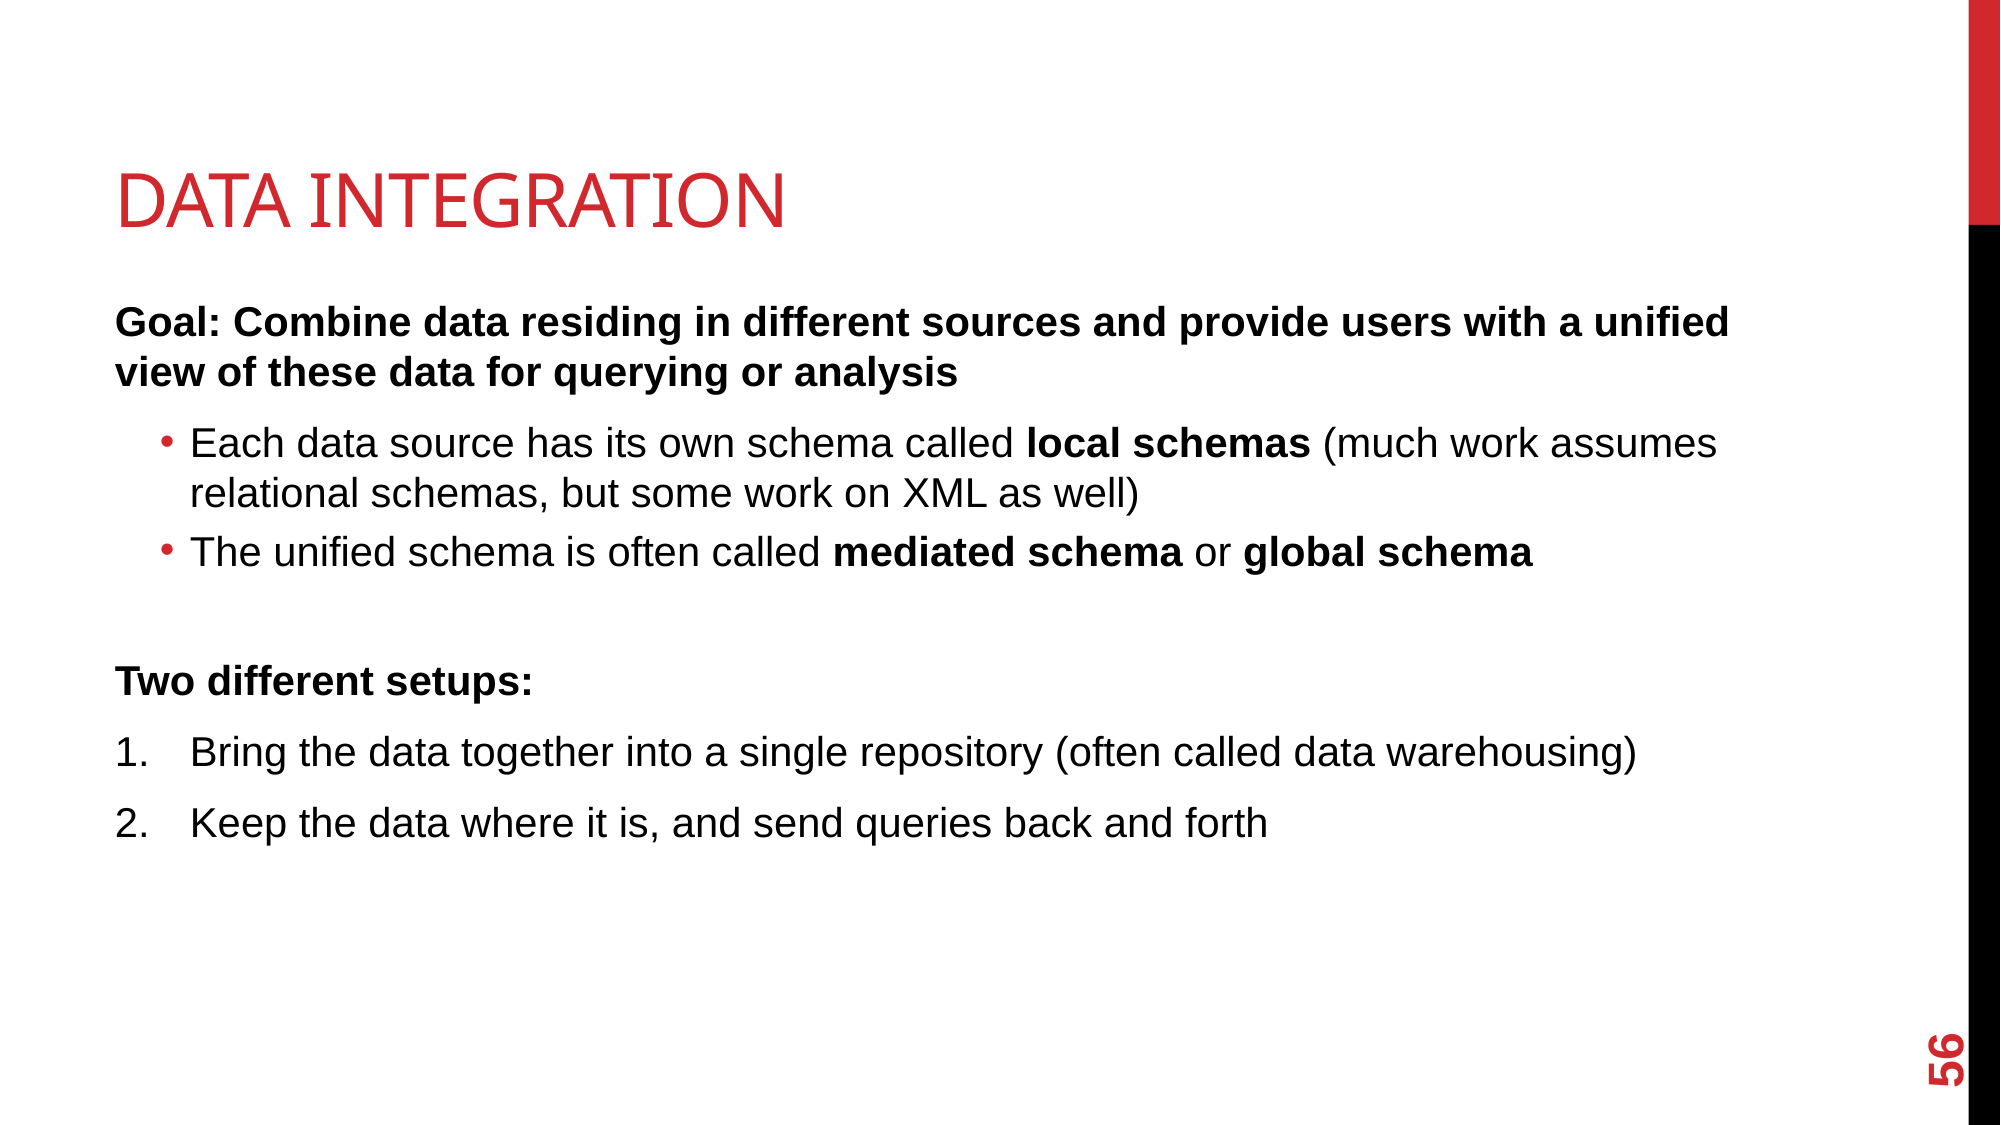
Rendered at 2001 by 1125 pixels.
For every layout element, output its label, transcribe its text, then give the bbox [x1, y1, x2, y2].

slide_number 56 [1903, 887, 1984, 1104]
list Goal: Combine data residing in different sources and provide users with a unified view of these data for querying or analysis Each data source has its own schema called local schemas (much work assumes relational schemas, but some work on XML as well) The unified schema is often called mediated schema or global schema Two different setups: Bring the data together into a single repository (often called data warehousing) Keep the data where it is, and send queries back and forth [99, 287, 1767, 1005]
title Data Integration [99, 25, 1367, 250]
